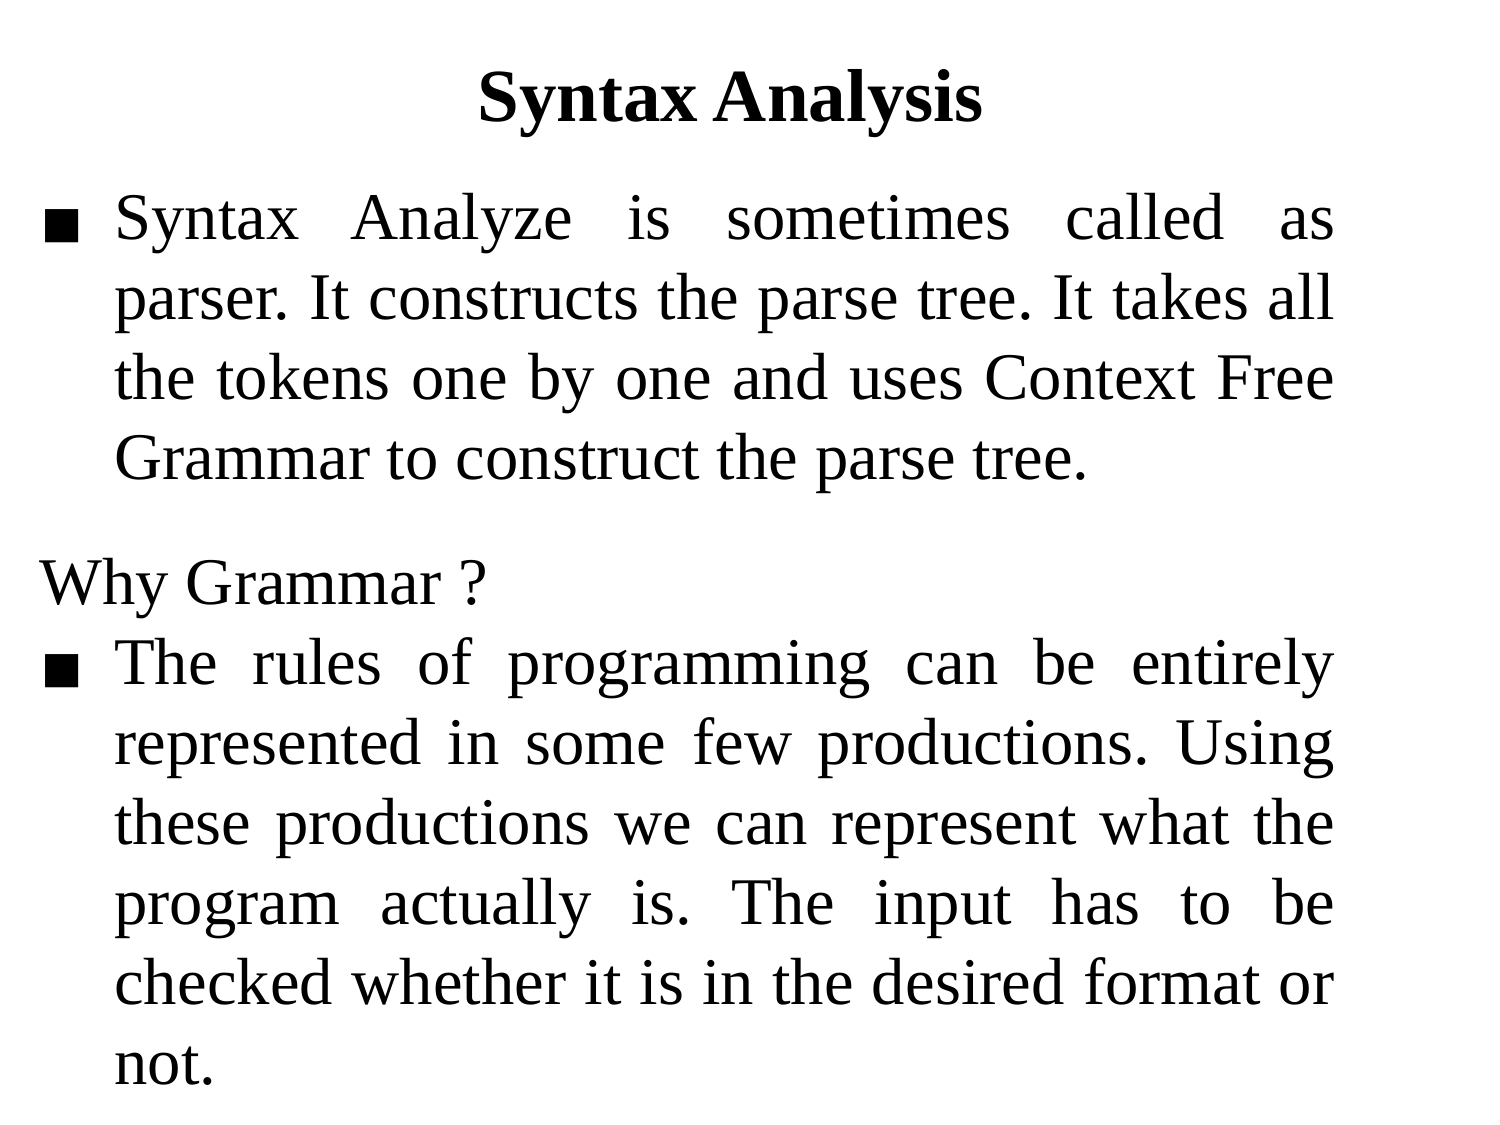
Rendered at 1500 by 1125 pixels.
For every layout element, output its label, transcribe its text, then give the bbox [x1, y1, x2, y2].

text_box Syntax Analyze is sometimes called as parser. It constructs the parse tree. It takes all the tokens one by one and uses Context Free Grammar to construct the parse tree. Why Grammar ? The rules of programming can be entirely represented in some few productions. Using these productions we can represent what the program actually is. The input has to be checked whether it is in the desired format or not. [24, 120, 1352, 1125]
text_box Syntax Analysis [73, 23, 1388, 160]
